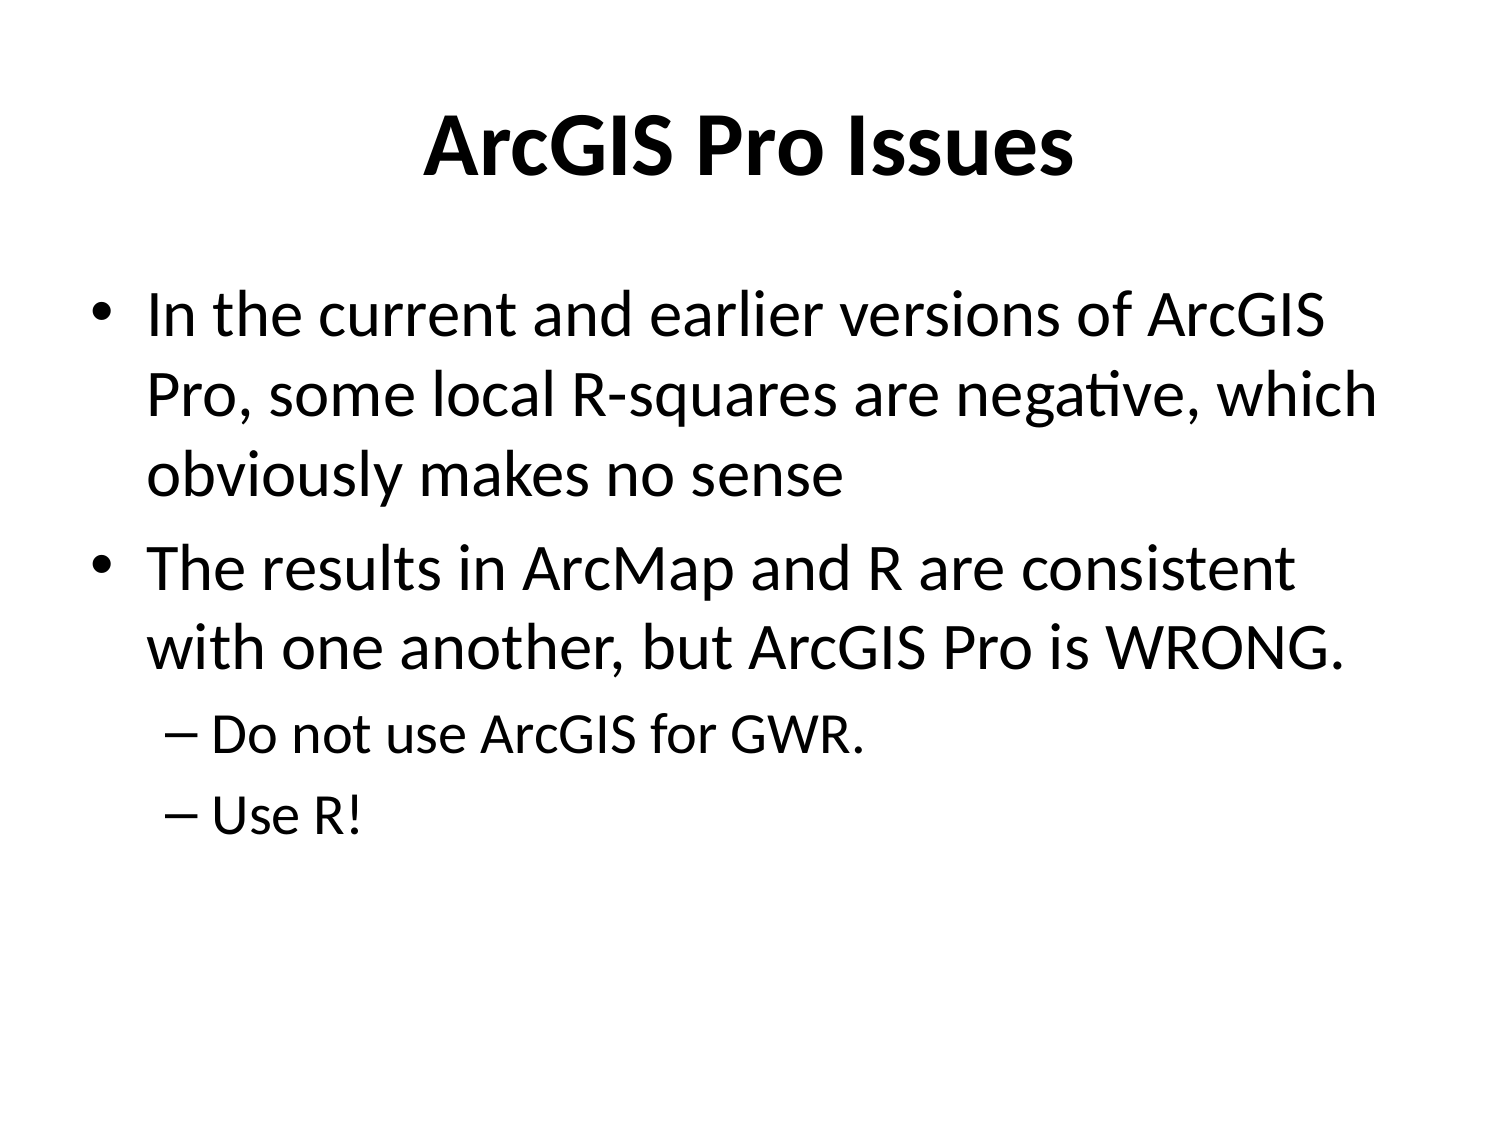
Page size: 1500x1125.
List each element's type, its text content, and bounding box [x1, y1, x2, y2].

list In the current and earlier versions of ArcGIS Pro, some local R-squares are negative, which obviously makes no sense The results in ArcMap and R are consistent with one another, but ArcGIS Pro is WRONG. Do not use ArcGIS for GWR. Use R! [75, 262, 1425, 1005]
title ArcGIS Pro Issues [75, 45, 1425, 233]
